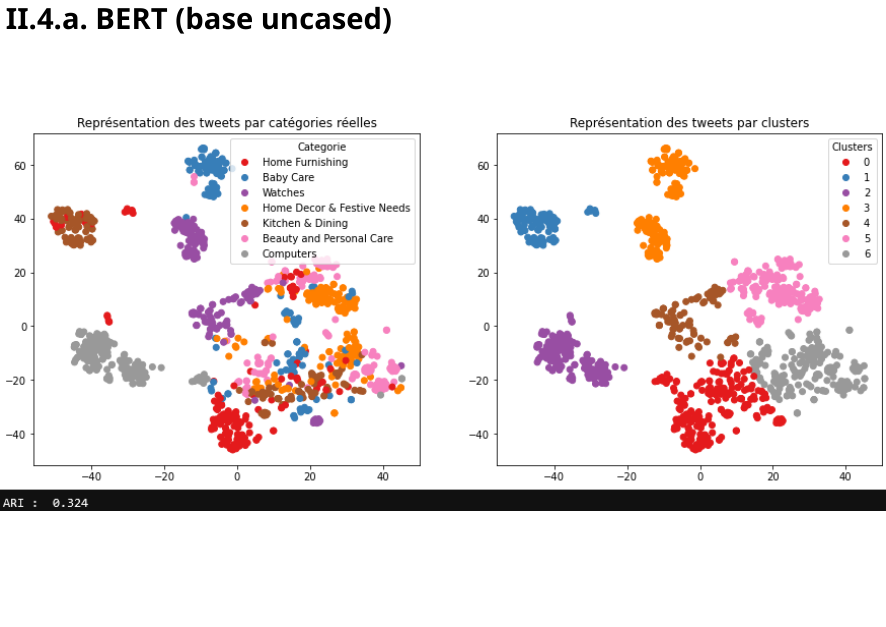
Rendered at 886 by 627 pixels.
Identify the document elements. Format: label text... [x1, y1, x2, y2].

picture [0, 115, 886, 511]
text_box II.4.a. BERT (base uncased) [0, 0, 523, 35]
